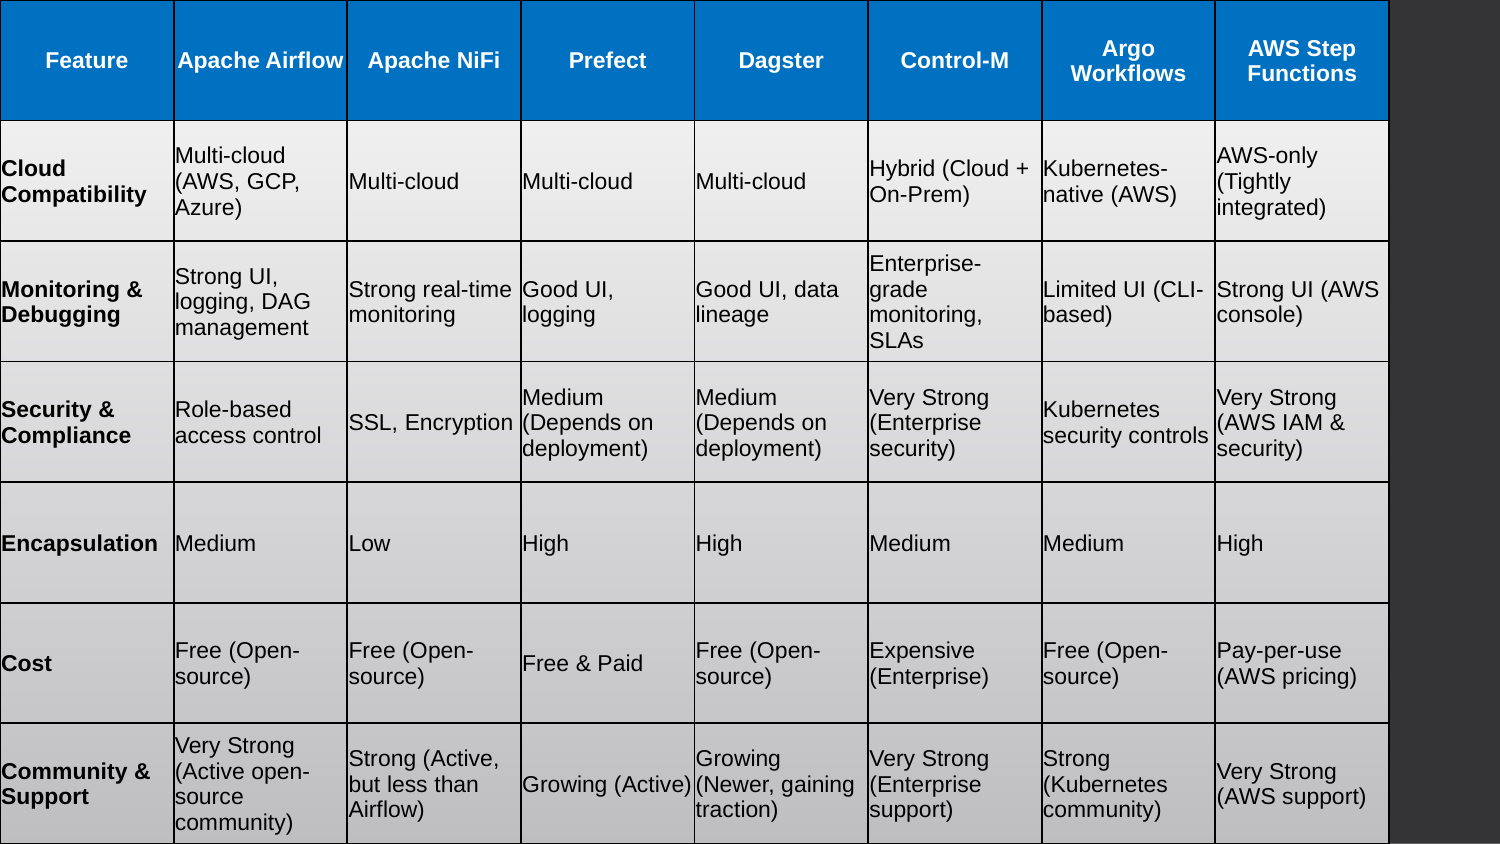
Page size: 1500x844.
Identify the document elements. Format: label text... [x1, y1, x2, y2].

table_cell AWS-only (Tightly integrated) [1216, 121, 1388, 240]
table_cell Free & Paid [522, 604, 694, 722]
table_cell Strong UI (AWS console) [1216, 242, 1388, 361]
table_cell Role-based access control [175, 362, 346, 481]
table_cell Cloud Compatibility [1, 121, 173, 240]
table_cell Good UI, logging [522, 242, 694, 361]
table_cell Kubernetes security controls [1043, 362, 1214, 481]
table_cell SSL, Encryption [348, 362, 520, 481]
table_cell Very Strong (AWS IAM & security) [1216, 362, 1388, 481]
table_cell Free (Open-source) [695, 604, 867, 722]
table_cell Encapsulation [1, 483, 173, 602]
table_cell High [695, 483, 867, 602]
table_cell Multi-cloud (AWS, GCP, Azure) [175, 121, 346, 240]
table_header Argo Workflows [1043, 1, 1214, 120]
table_cell Multi-cloud [695, 121, 867, 240]
table_cell Strong (Active, but less than Airflow) [348, 724, 520, 843]
table_cell Expensive (Enterprise) [869, 604, 1041, 722]
table_cell Community & Support [1, 724, 173, 843]
table_header Dagster [695, 1, 867, 120]
table_cell Hybrid (Cloud + On-Prem) [869, 121, 1041, 240]
table_cell Free (Open-source) [175, 604, 346, 722]
table_header Apache Airflow [175, 1, 346, 120]
table_header AWS Step Functions [1216, 1, 1388, 120]
table_cell Very Strong (Active open-source community) [175, 724, 346, 843]
table_header Feature [1, 1, 173, 120]
table_cell Medium (Depends on deployment) [695, 362, 867, 481]
table_cell Medium (Depends on deployment) [522, 362, 694, 481]
table_header Control-M [869, 1, 1041, 120]
table_cell Very Strong (Enterprise security) [869, 362, 1041, 481]
table_cell Multi-cloud [522, 121, 694, 240]
table_cell High [522, 483, 694, 602]
table_cell Monitoring & Debugging [1, 242, 173, 361]
table_cell Free (Open-source) [1043, 604, 1214, 722]
table_cell Enterprise-grade monitoring, SLAs [869, 242, 1041, 361]
table_cell Kubernetes-native (AWS) [1043, 121, 1214, 240]
table_cell Strong real-time monitoring [348, 242, 520, 361]
table_cell Very Strong (Enterprise support) [869, 724, 1041, 843]
table_cell Security & Compliance [1, 362, 173, 481]
table_cell Medium [869, 483, 1041, 602]
table_cell Medium [1043, 483, 1214, 602]
table_cell Low [348, 483, 520, 602]
table_header Prefect [522, 1, 694, 120]
table_cell Growing (Active) [522, 724, 694, 843]
table_header Apache NiFi [348, 1, 520, 120]
table_cell Strong (Kubernetes community) [1043, 724, 1214, 843]
table_cell Free (Open-source) [348, 604, 520, 722]
table_cell Growing (Newer, gaining traction) [695, 724, 867, 843]
table_cell Very Strong (AWS support) [1216, 724, 1388, 843]
table_cell High [1216, 483, 1388, 602]
table_cell Good UI, data lineage [695, 242, 867, 361]
table_cell Multi-cloud [348, 121, 520, 240]
table_cell Cost [1, 604, 173, 722]
table_cell Limited UI (CLI-based) [1043, 242, 1214, 361]
table_cell Strong UI, logging, DAG management [175, 242, 346, 361]
table_cell Pay-per-use (AWS pricing) [1216, 604, 1388, 722]
table_cell Medium [175, 483, 346, 602]
